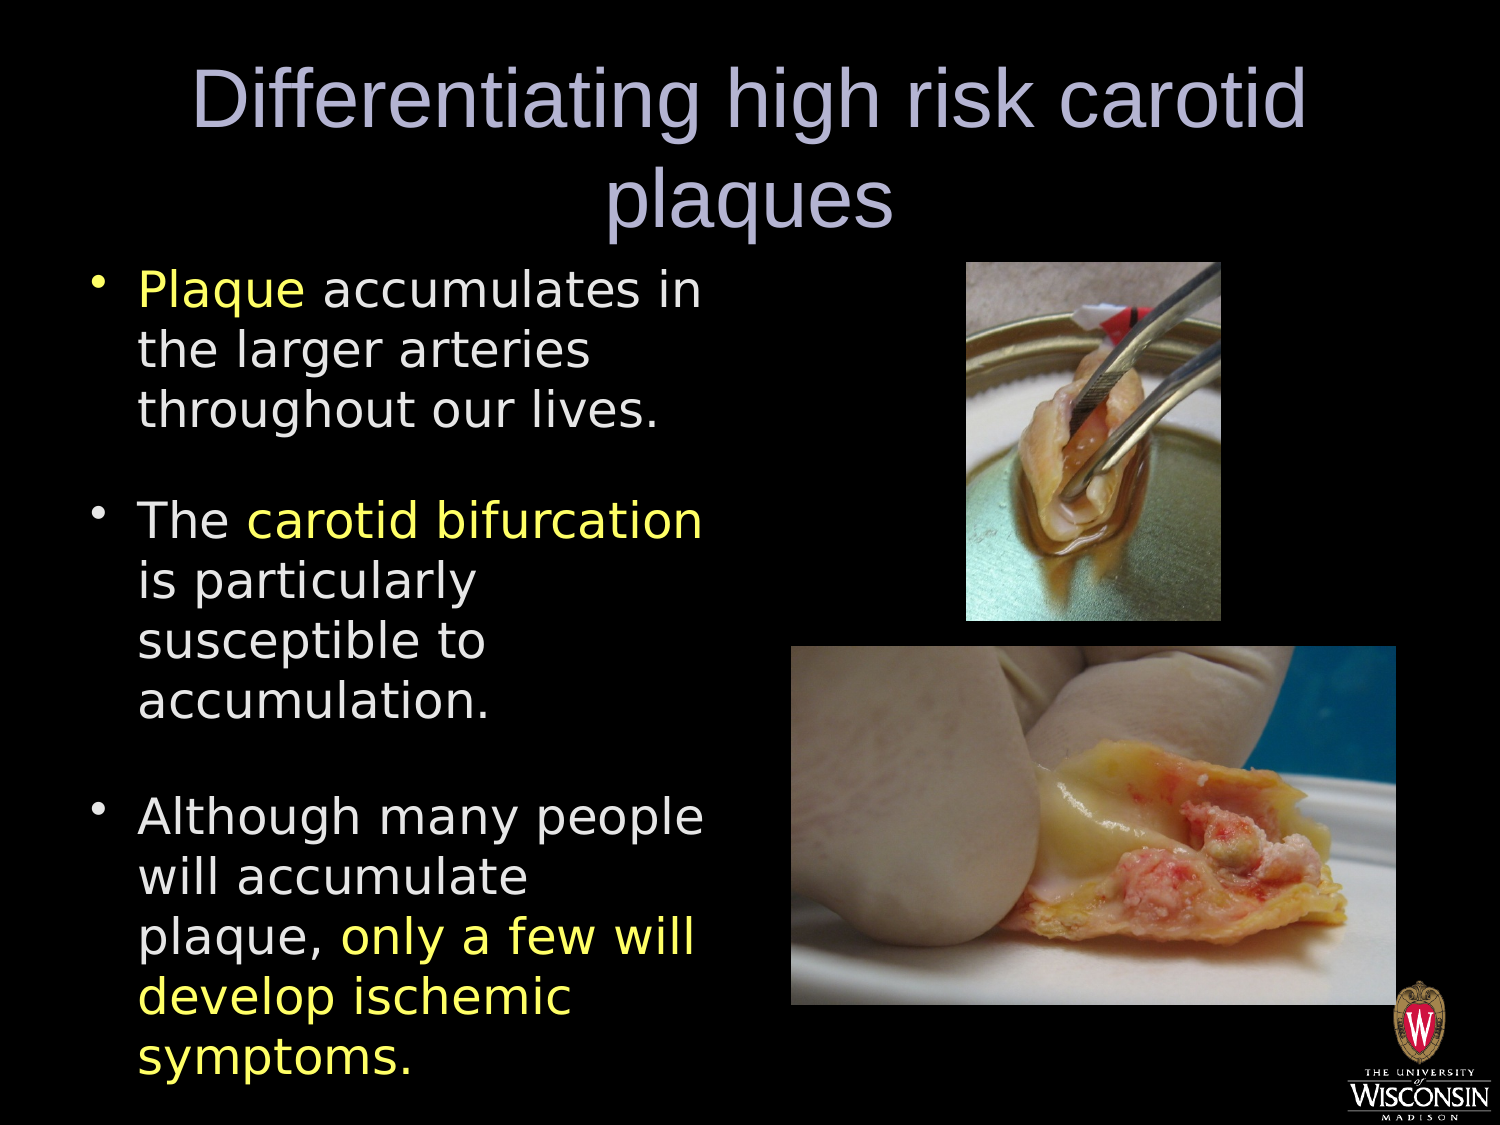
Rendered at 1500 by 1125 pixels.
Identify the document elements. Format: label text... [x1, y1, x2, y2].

title Differentiating high risk carotid plaques [74, 49, 1426, 238]
picture [1337, 976, 1500, 1125]
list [791, 645, 1396, 1006]
list Plaque accumulates in the larger arteries throughout our lives. The carotid bifurcation is particularly susceptible to accumulation. Although many people will accumulate plaque, only a few will develop ischemic symptoms. [74, 249, 738, 993]
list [966, 262, 1221, 622]
